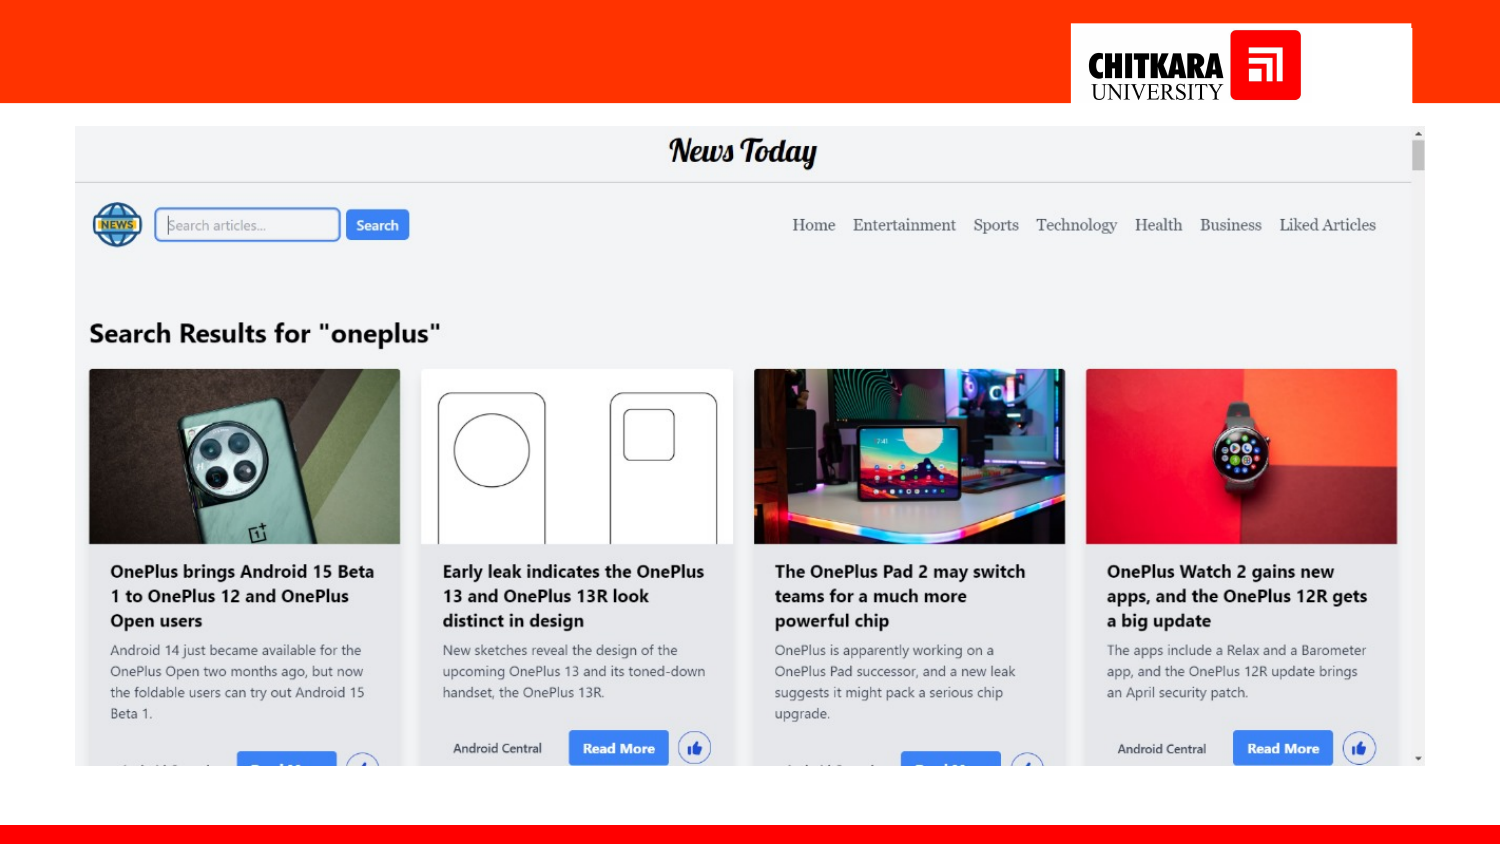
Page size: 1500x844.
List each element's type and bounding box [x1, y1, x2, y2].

picture [1074, 28, 1312, 103]
picture [74, 126, 1426, 766]
